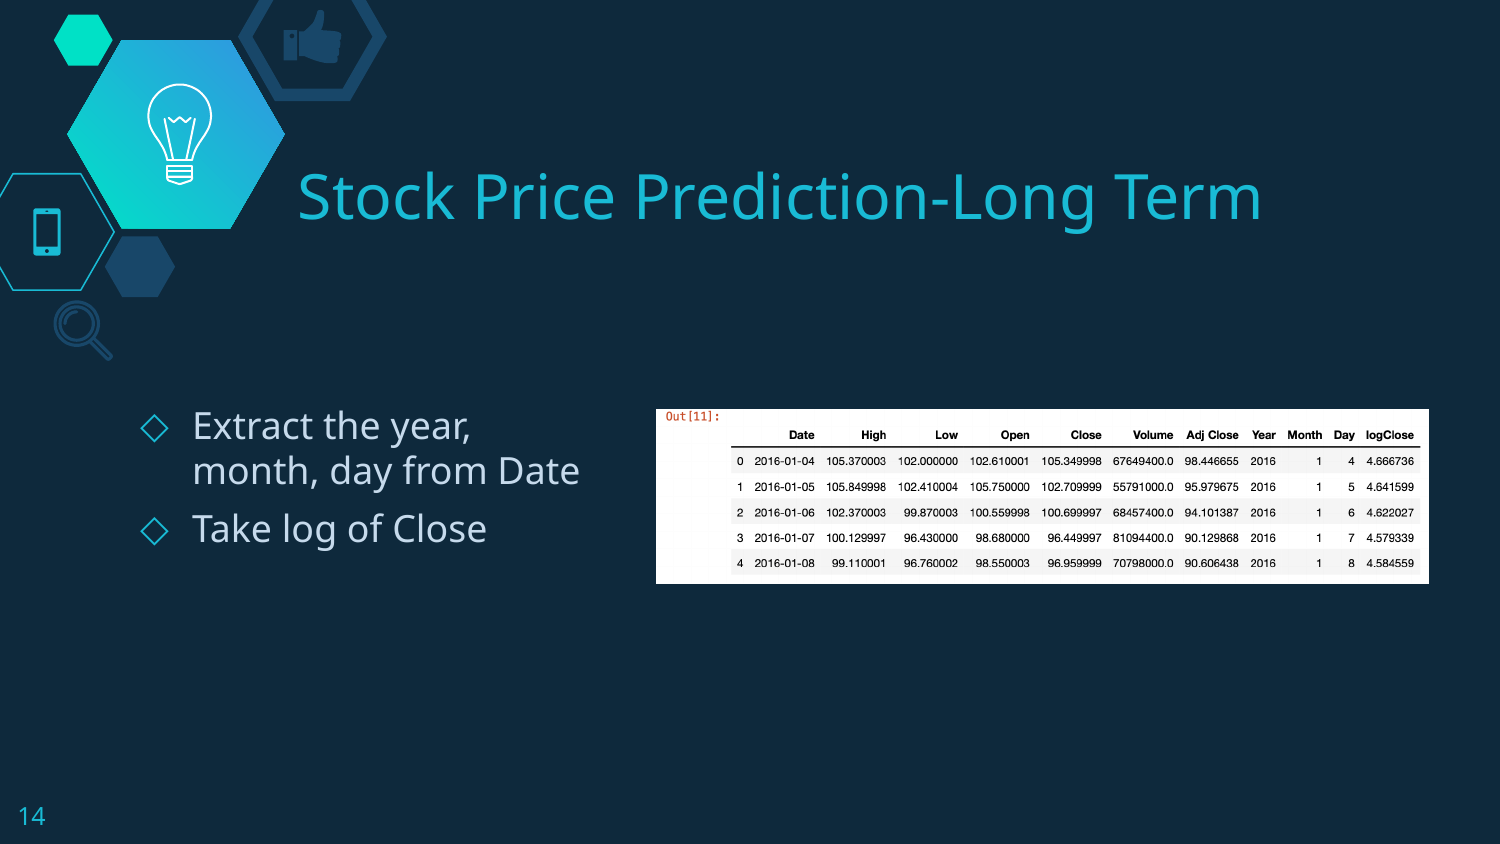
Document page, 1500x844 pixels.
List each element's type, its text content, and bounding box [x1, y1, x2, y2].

title Stock Price Prediction-Long Term [282, 141, 1409, 248]
slide_number 14 [2, 785, 93, 844]
picture [655, 408, 1429, 585]
list Extract the year, month, day from Date Take log of Close [101, 387, 607, 805]
